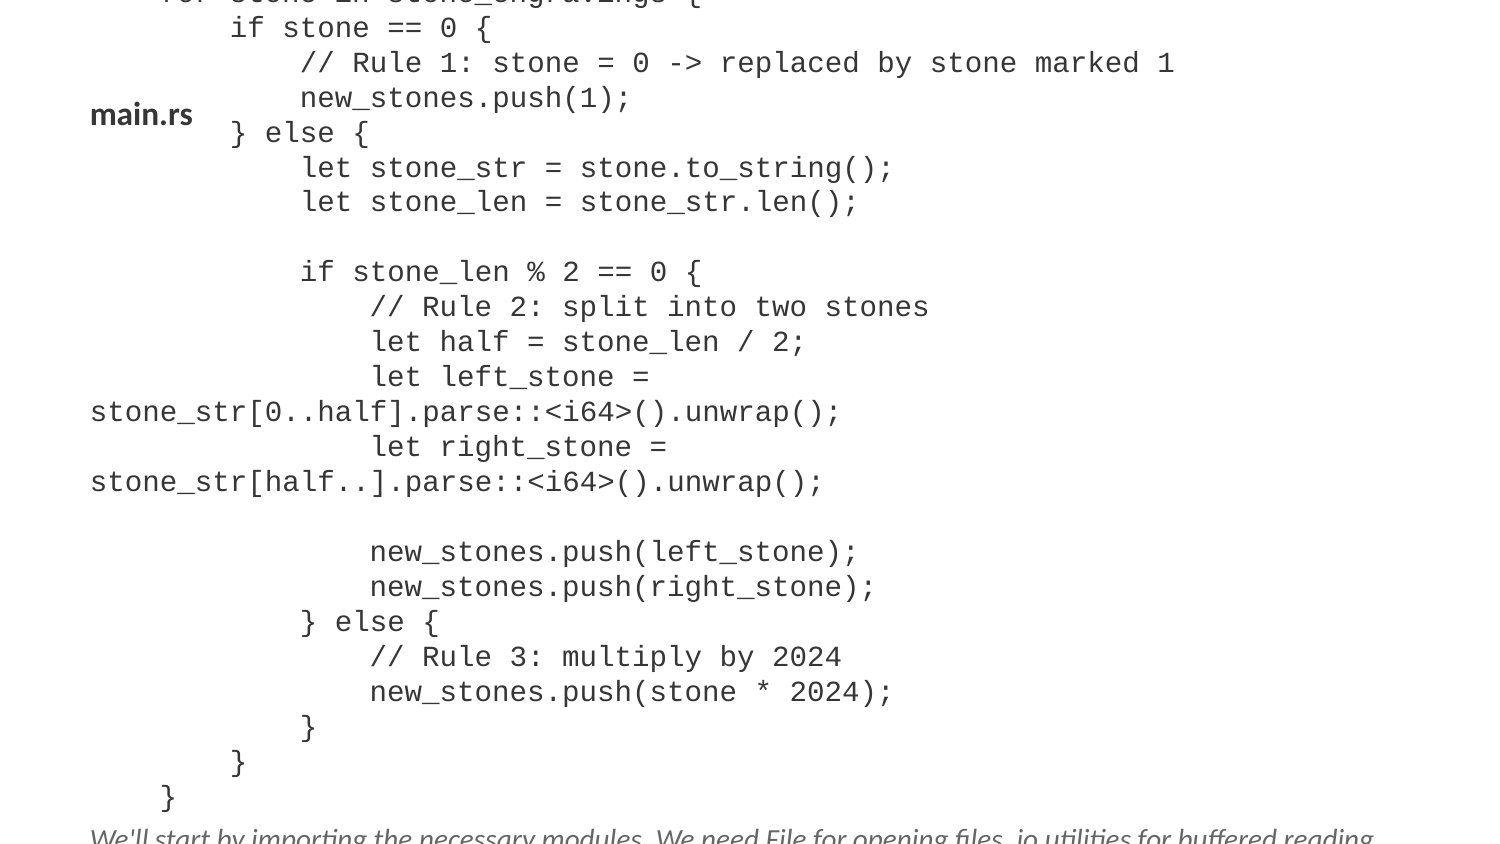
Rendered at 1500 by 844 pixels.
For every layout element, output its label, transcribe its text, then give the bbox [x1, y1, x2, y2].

text_box We'll start by importing the necessary modules. We need File for opening files, io utilities for buffered reading, and Path for handling file paths. [74, 794, 1425, 844]
text_box main.rs [74, 74, 1425, 150]
text_box use std::fs::File; use std::io::{self, BufRead, BufReader}; use std::path::Path; fn read_lines_as_int_arrays<P>(filename: P, sep: &str) -> io::Result<Vec<Vec<i32>>> where // First, let's implement a naive solution for Part 1 fn execute_blink(stone_engravings: Vec<i64>) -> Vec<i64> { let mut new_stones = Vec::new(); for stone in stone_engravings { if stone == 0 { // Rule 1: stone = 0 -> replaced by stone marked 1 new_stones.push(1); } else { let stone_str = stone.to_string(); let stone_len = stone_str.len(); if stone_len % 2 == 0 { // Rule 2: split into two stones let half = stone_len / 2; let left_stone = stone_str[0..half].parse::<i64>().unwrap(); let right_stone = stone_str[half..].parse::<i64>().unwrap(); new_stones.push(left_stone); new_stones.push(right_stone); } else { // Rule 3: multiply by 2024 new_stones.push(stone * 2024); } } } new_stones } pub fn run_part_one() -> std::io::Result<()> { let input = read_lines_as_int_arrays("src/day_11/input.txt", "")?; let initial_stone_engravings: Vec<i64> = input[0].iter().map(|&x| x as i64).collect(); let mut stone_engravings = initial_stone_engravings.clone(); for _ in 0..25 { stone_engravings = execute_blink(stone_engravings); } println!("Count of stones after 25 blinks: {}", stone_engravings.len()); Ok(()) } [74, 179, 1425, 780]
